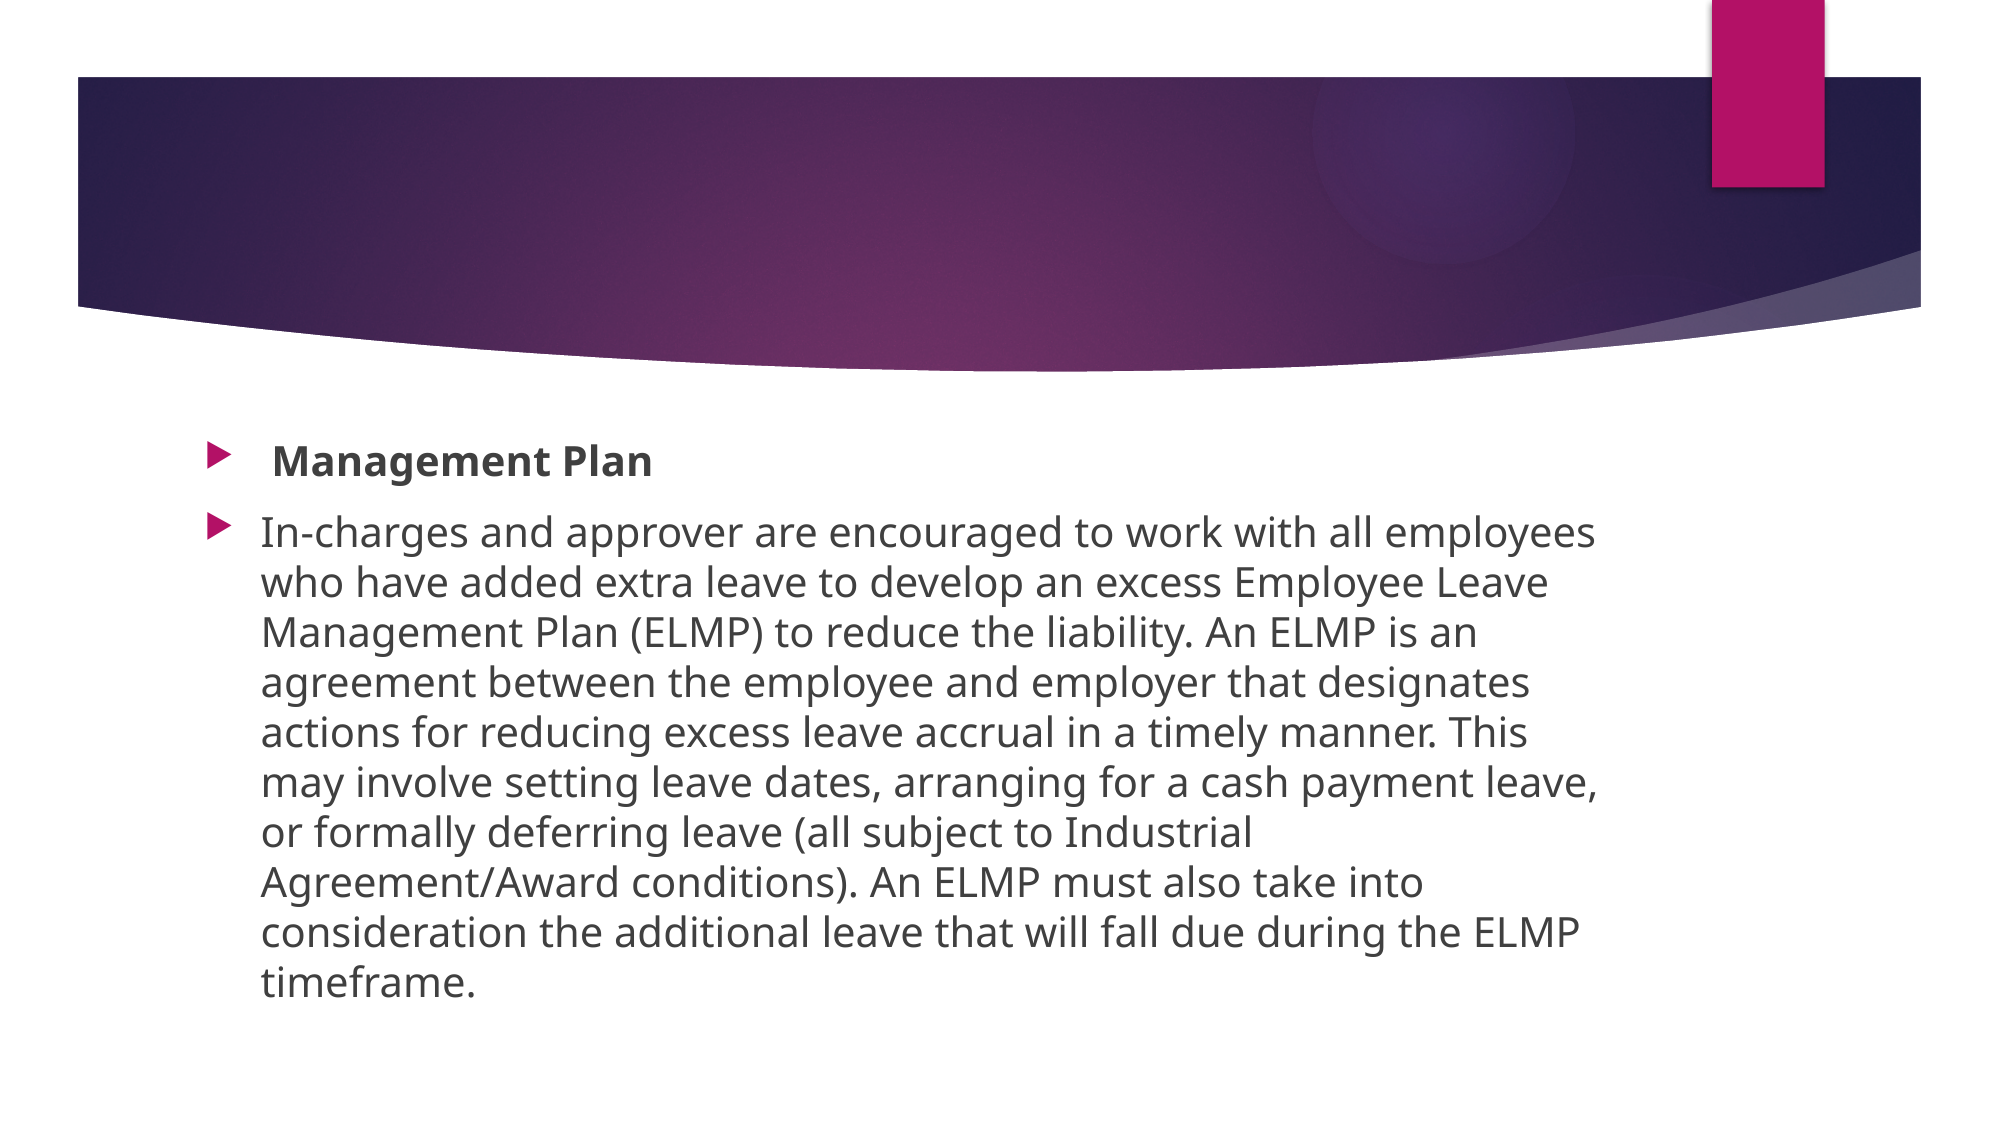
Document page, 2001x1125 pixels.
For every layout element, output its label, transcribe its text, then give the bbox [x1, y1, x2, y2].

list Management Plan In-charges and approver are encouraged to work with all employees who have added extra leave to develop an excess Employee Leave Management Plan (ELMP) to reduce the liability. An ELMP is an agreement between the employee and employer that designates actions for reducing excess leave accrual in a timely manner. This may involve setting leave dates, arranging for a cash payment leave, or formally deferring leave (all subject to Industrial Agreement/Award conditions). An ELMP must also take into consideration the additional leave that will fall due during the ELMP timeframe. [189, 427, 1638, 988]
